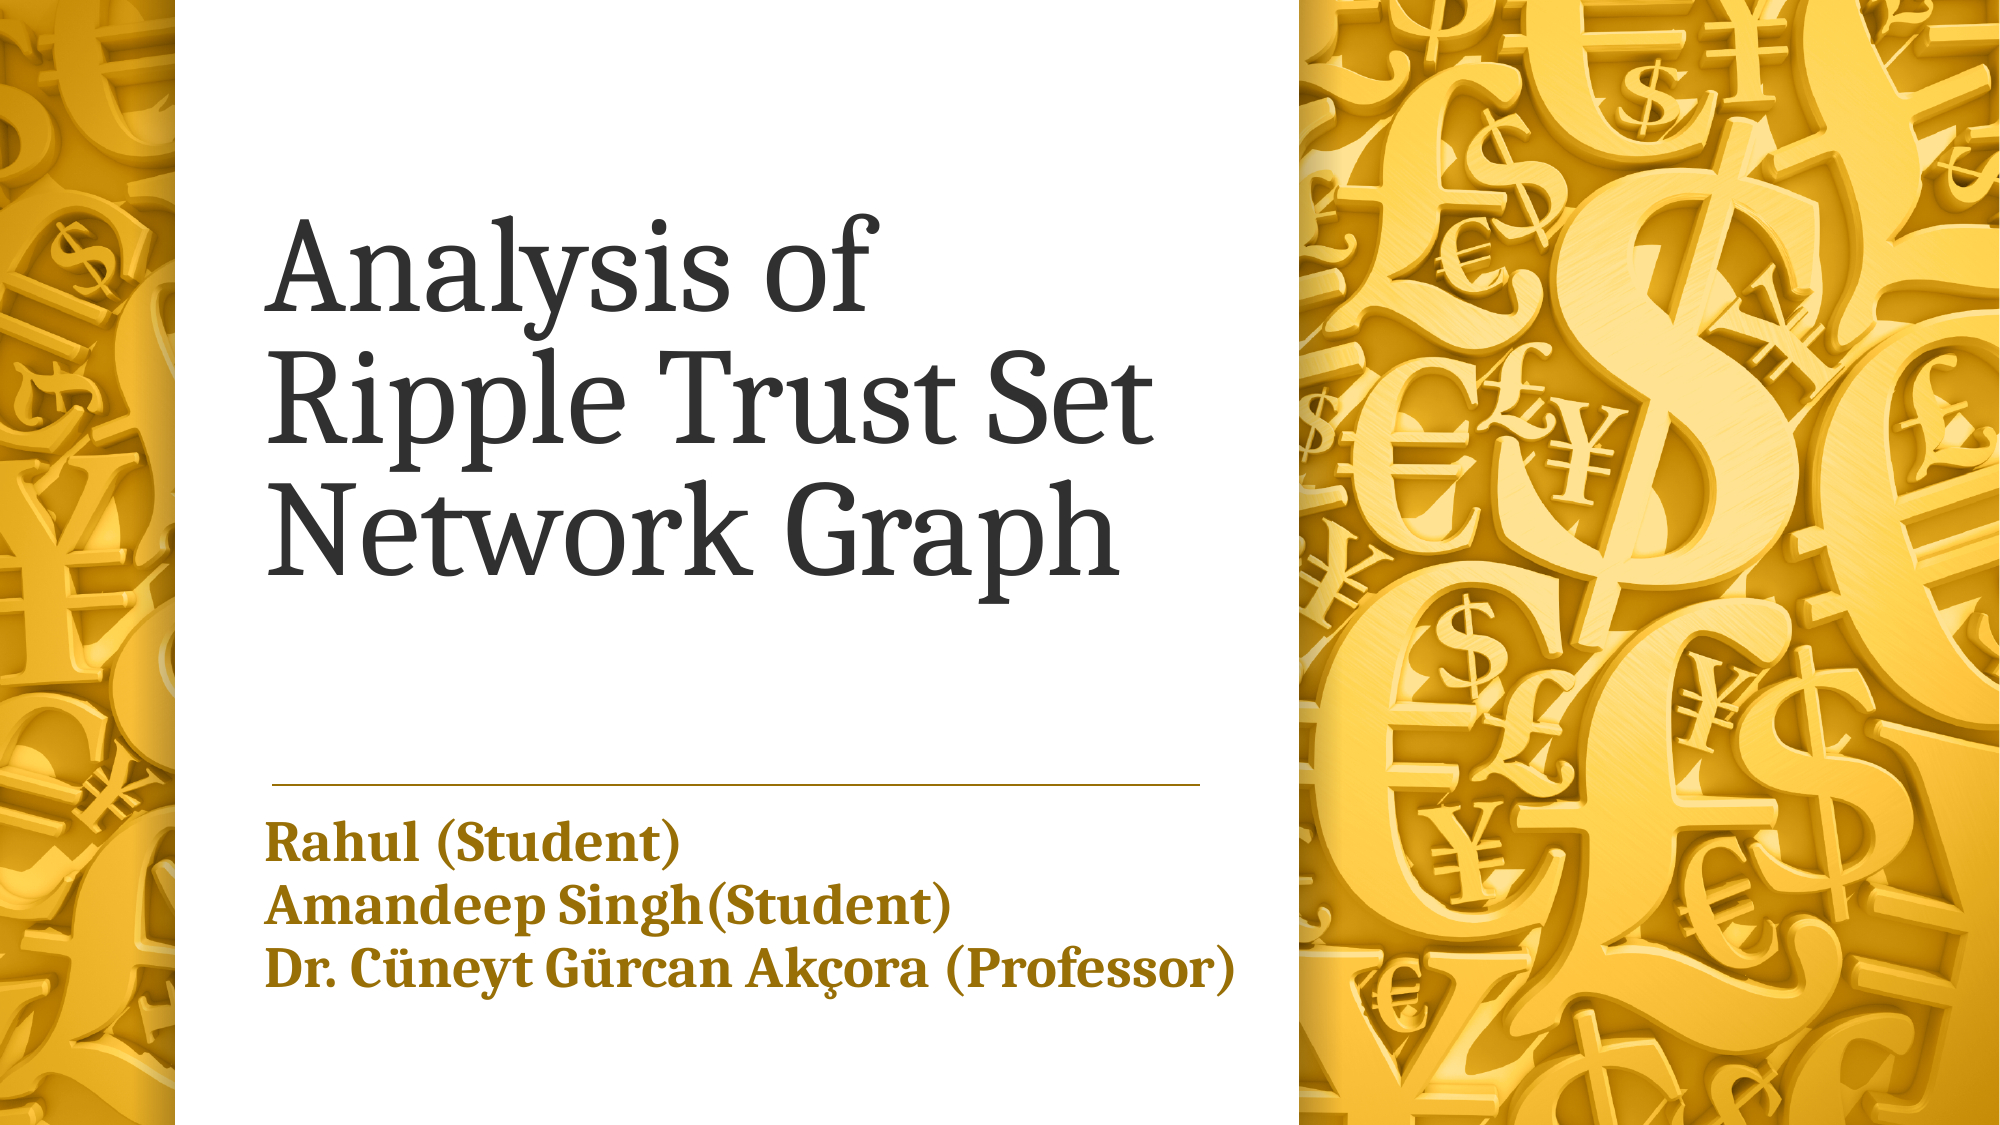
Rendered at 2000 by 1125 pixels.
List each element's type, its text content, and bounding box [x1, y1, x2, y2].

title Analysis of Ripple Trust Set Network Graph [249, 109, 1225, 610]
subtitle Rahul (Student) Amandeep Singh(Student) Dr. Cüneyt Gürcan Akçora (Professor) [249, 803, 1307, 1012]
picture [1299, 0, 2000, 1125]
picture [0, 0, 175, 1125]
